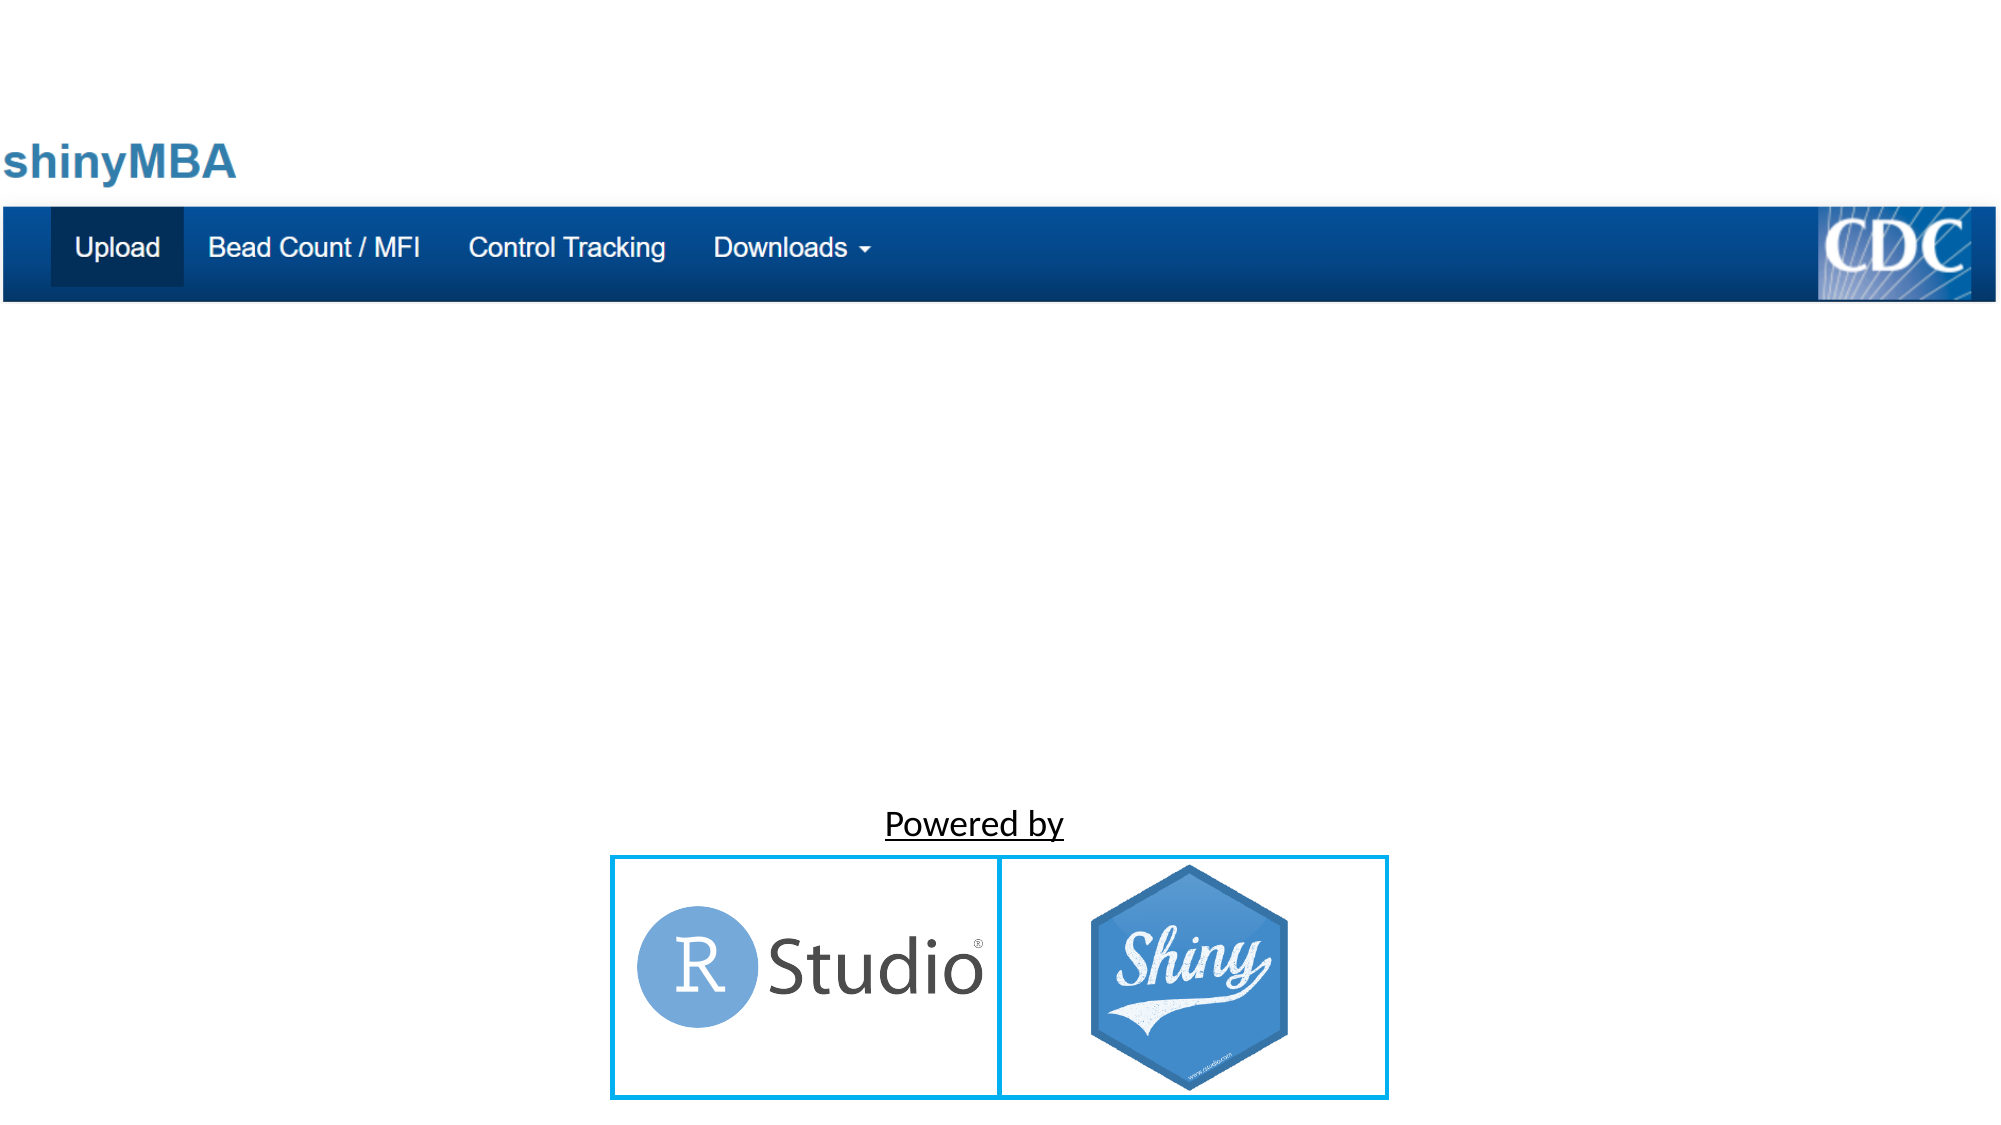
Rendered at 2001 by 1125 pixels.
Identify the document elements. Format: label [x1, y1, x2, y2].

picture [0, 134, 2000, 304]
text_box [612, 791, 1387, 1098]
